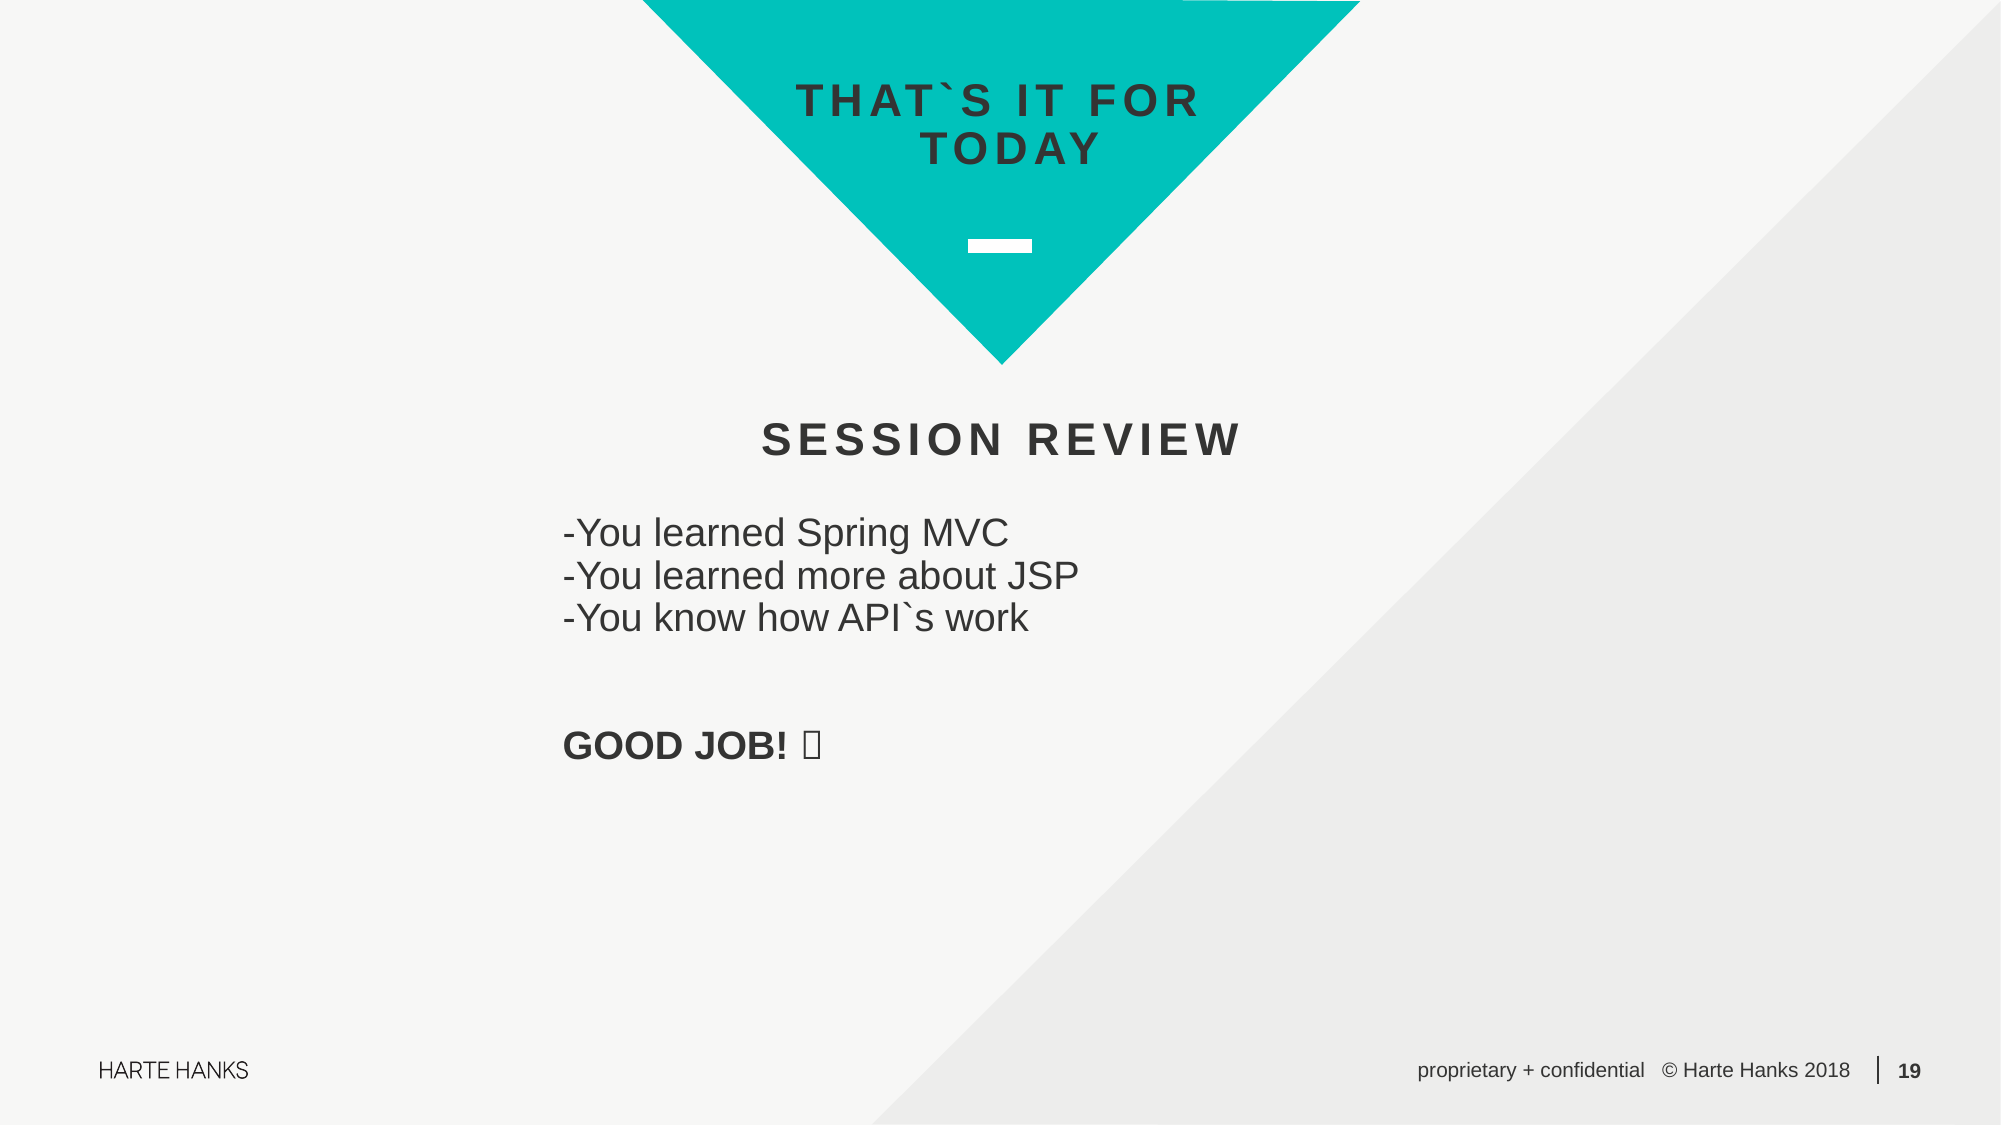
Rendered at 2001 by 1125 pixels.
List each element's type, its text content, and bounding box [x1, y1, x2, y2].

title That`s it for today [679, 37, 1321, 174]
text_box -You learned Spring MVC -You learned more about JSP -You know how API`s work GOOD JOB!  [510, 497, 1490, 951]
picture [100, 1061, 248, 1079]
text_box Session review [510, 374, 1490, 480]
